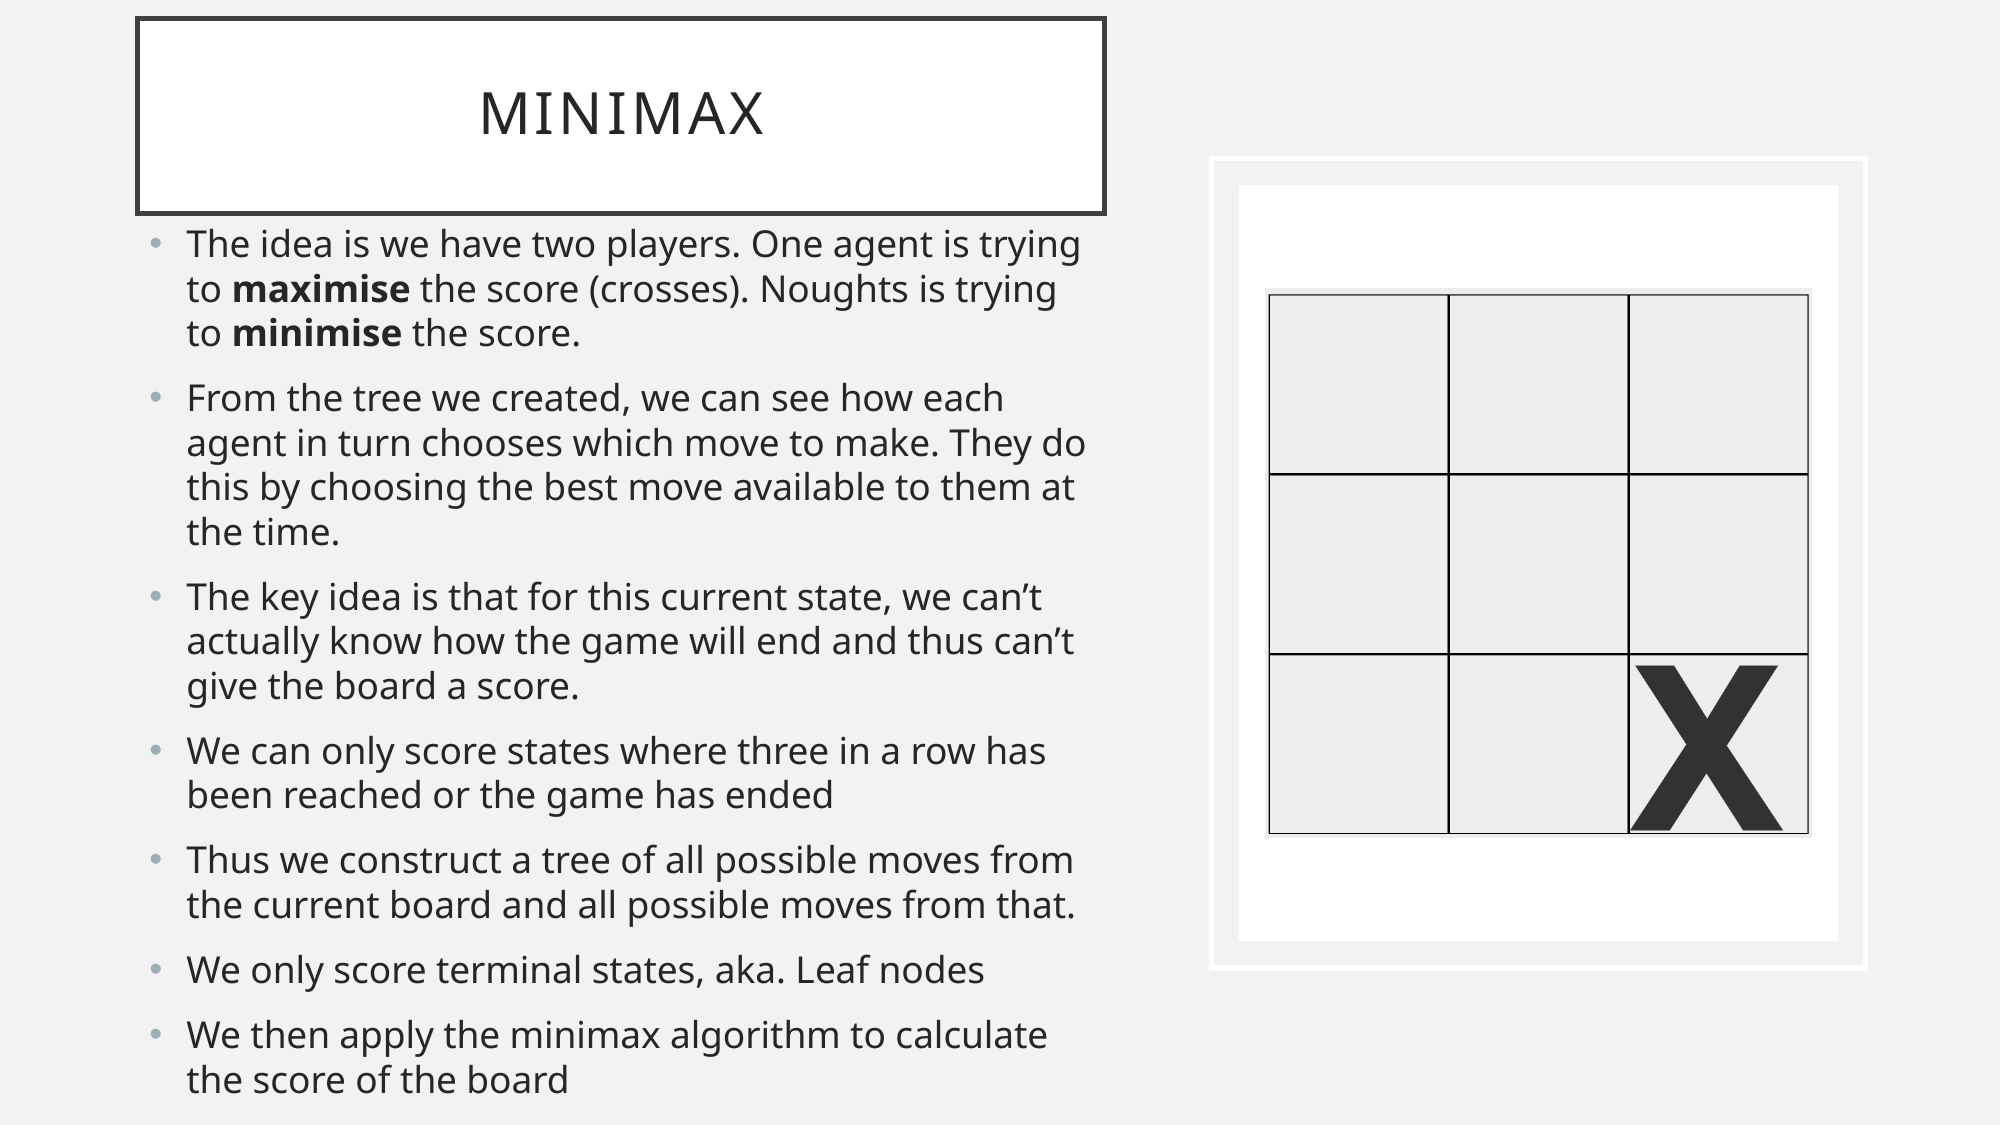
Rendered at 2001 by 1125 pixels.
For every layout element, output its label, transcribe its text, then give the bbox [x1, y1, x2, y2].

list The idea is we have two players. One agent is trying to maximise the score (crosses). Noughts is trying to minimise the score. From the tree we created, we can see how each agent in turn chooses which move to make. They do this by choosing the best move available to them at the time. The key idea is that for this current state, we can’t actually know how the game will end and thus can’t give the board a score. We can only score states where three in a row has been reached or the game has ended Thus we construct a tree of all possible moves from the current board and all possible moves from that. We only score terminal states, aka. Leaf nodes We then apply the minimax algorithm to calculate the score of the board [134, 213, 1113, 1110]
picture [1265, 288, 1812, 838]
title Minimax [135, 16, 1107, 213]
text_box [1211, 157, 1867, 969]
text_box [1238, 184, 1840, 942]
